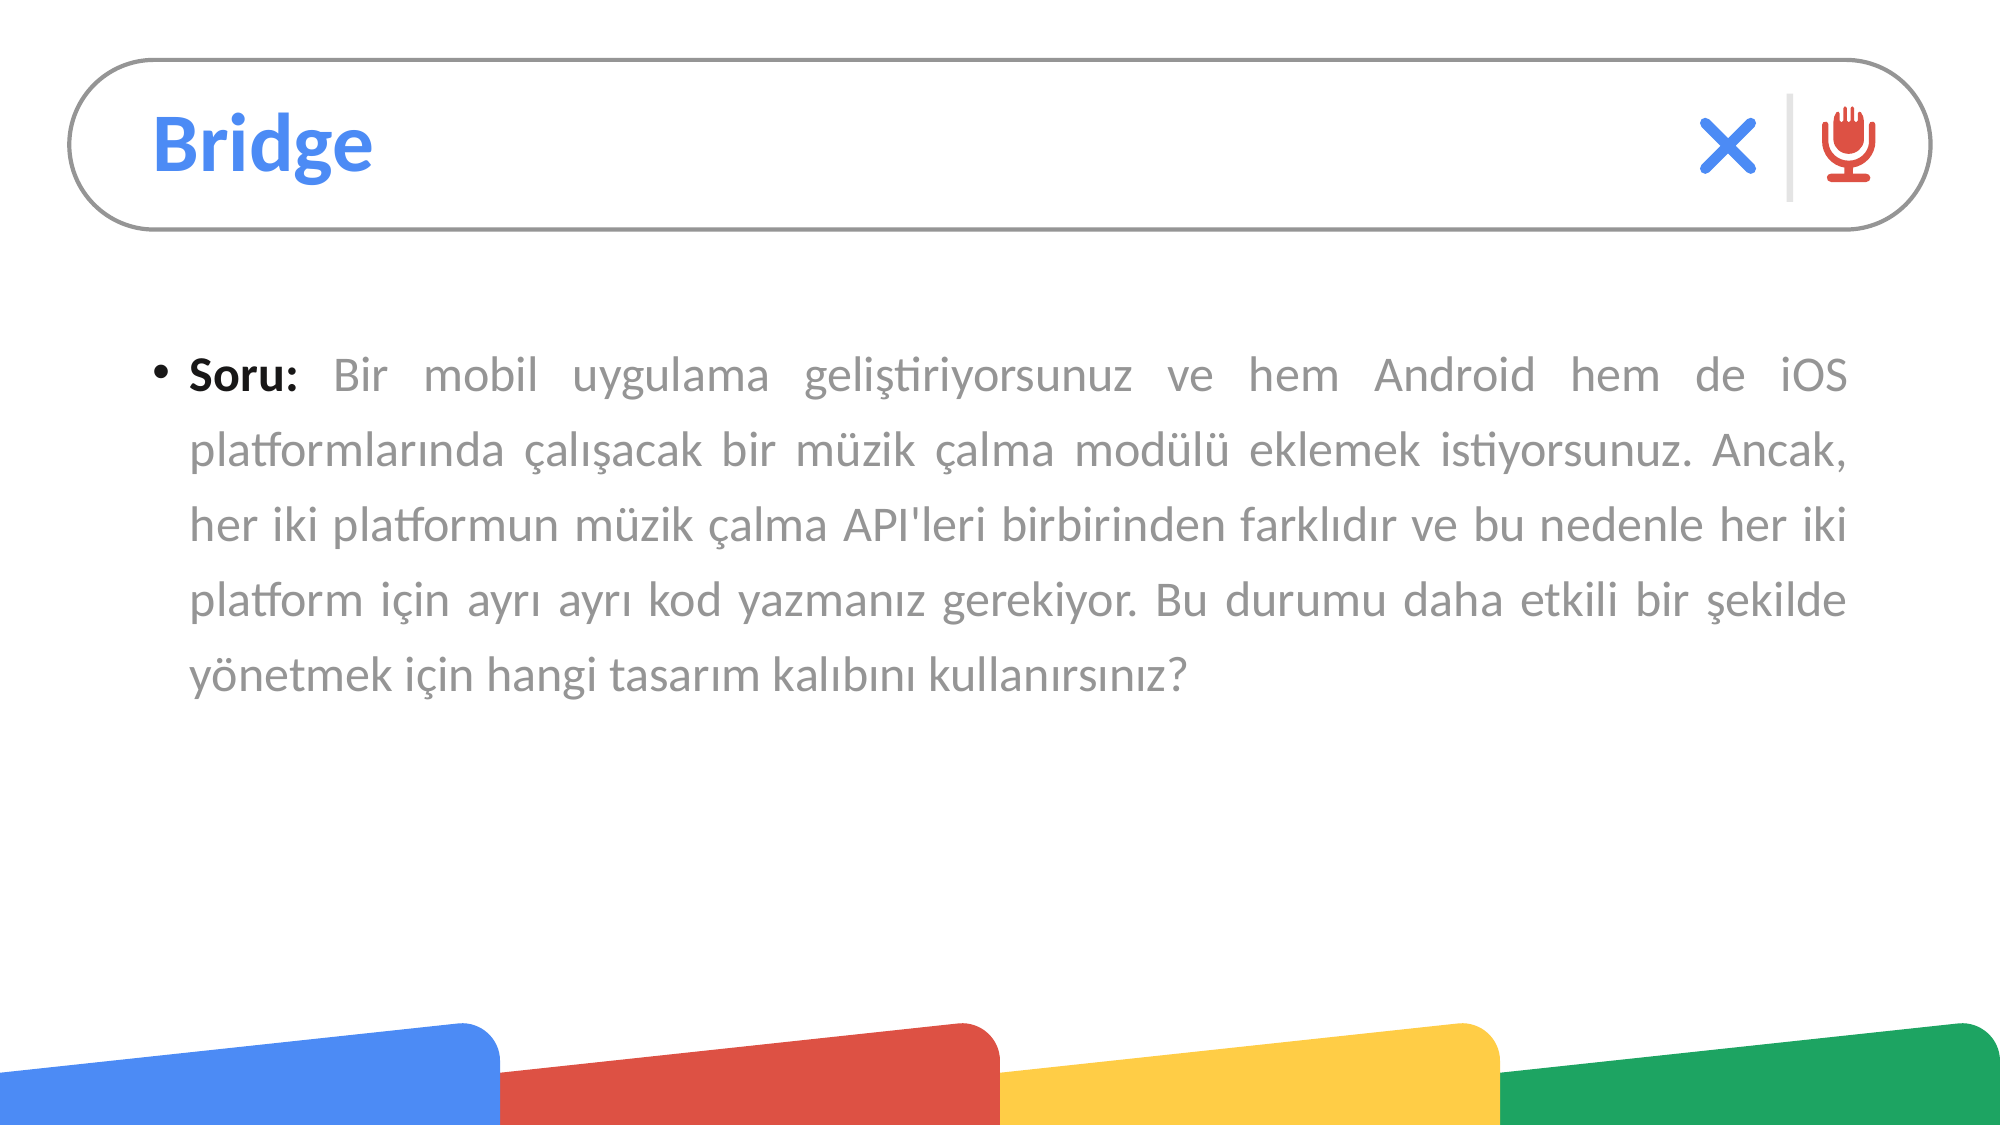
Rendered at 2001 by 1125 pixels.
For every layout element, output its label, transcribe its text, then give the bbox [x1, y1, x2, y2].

title Bridge [137, 59, 1650, 230]
text_box [1177, 229, 2000, 237]
list Soru: Bir mobil uygulama geliştiriyorsunuz ve hem Android hem de iOS platformlarında çalışacak bir müzik çalma modülü eklemek istiyorsunuz. Ancak, her iki platformun müzik çalma API'leri birbirinden farklıdır ve bu nedenle her iki platform için ayrı ayrı kod yazmanız gerekiyor. Bu durumu daha etkili bir şekilde yönetmek için hangi tasarım kalıbını kullanırsınız? [137, 318, 1865, 987]
